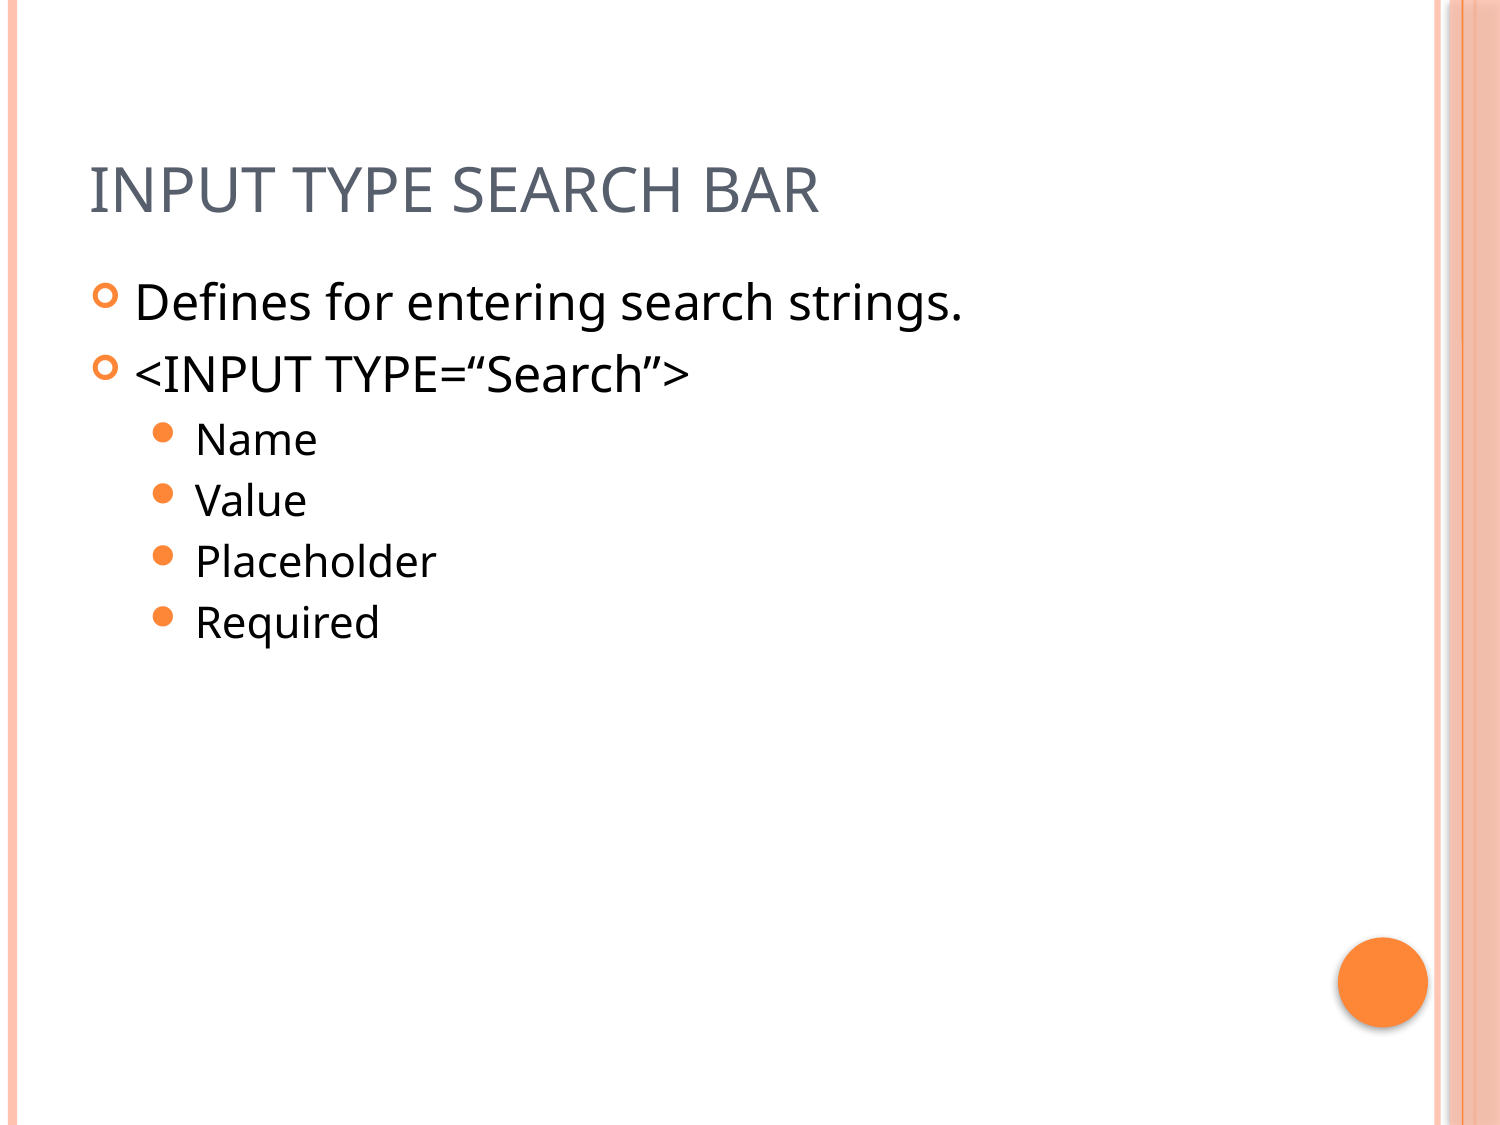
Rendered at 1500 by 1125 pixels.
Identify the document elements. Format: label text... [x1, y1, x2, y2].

list Defines for entering search strings. <INPUT TYPE=“Search”> Name Value Placeholder Required [75, 262, 1300, 1062]
title Input Type Search bar [75, 45, 1300, 233]
